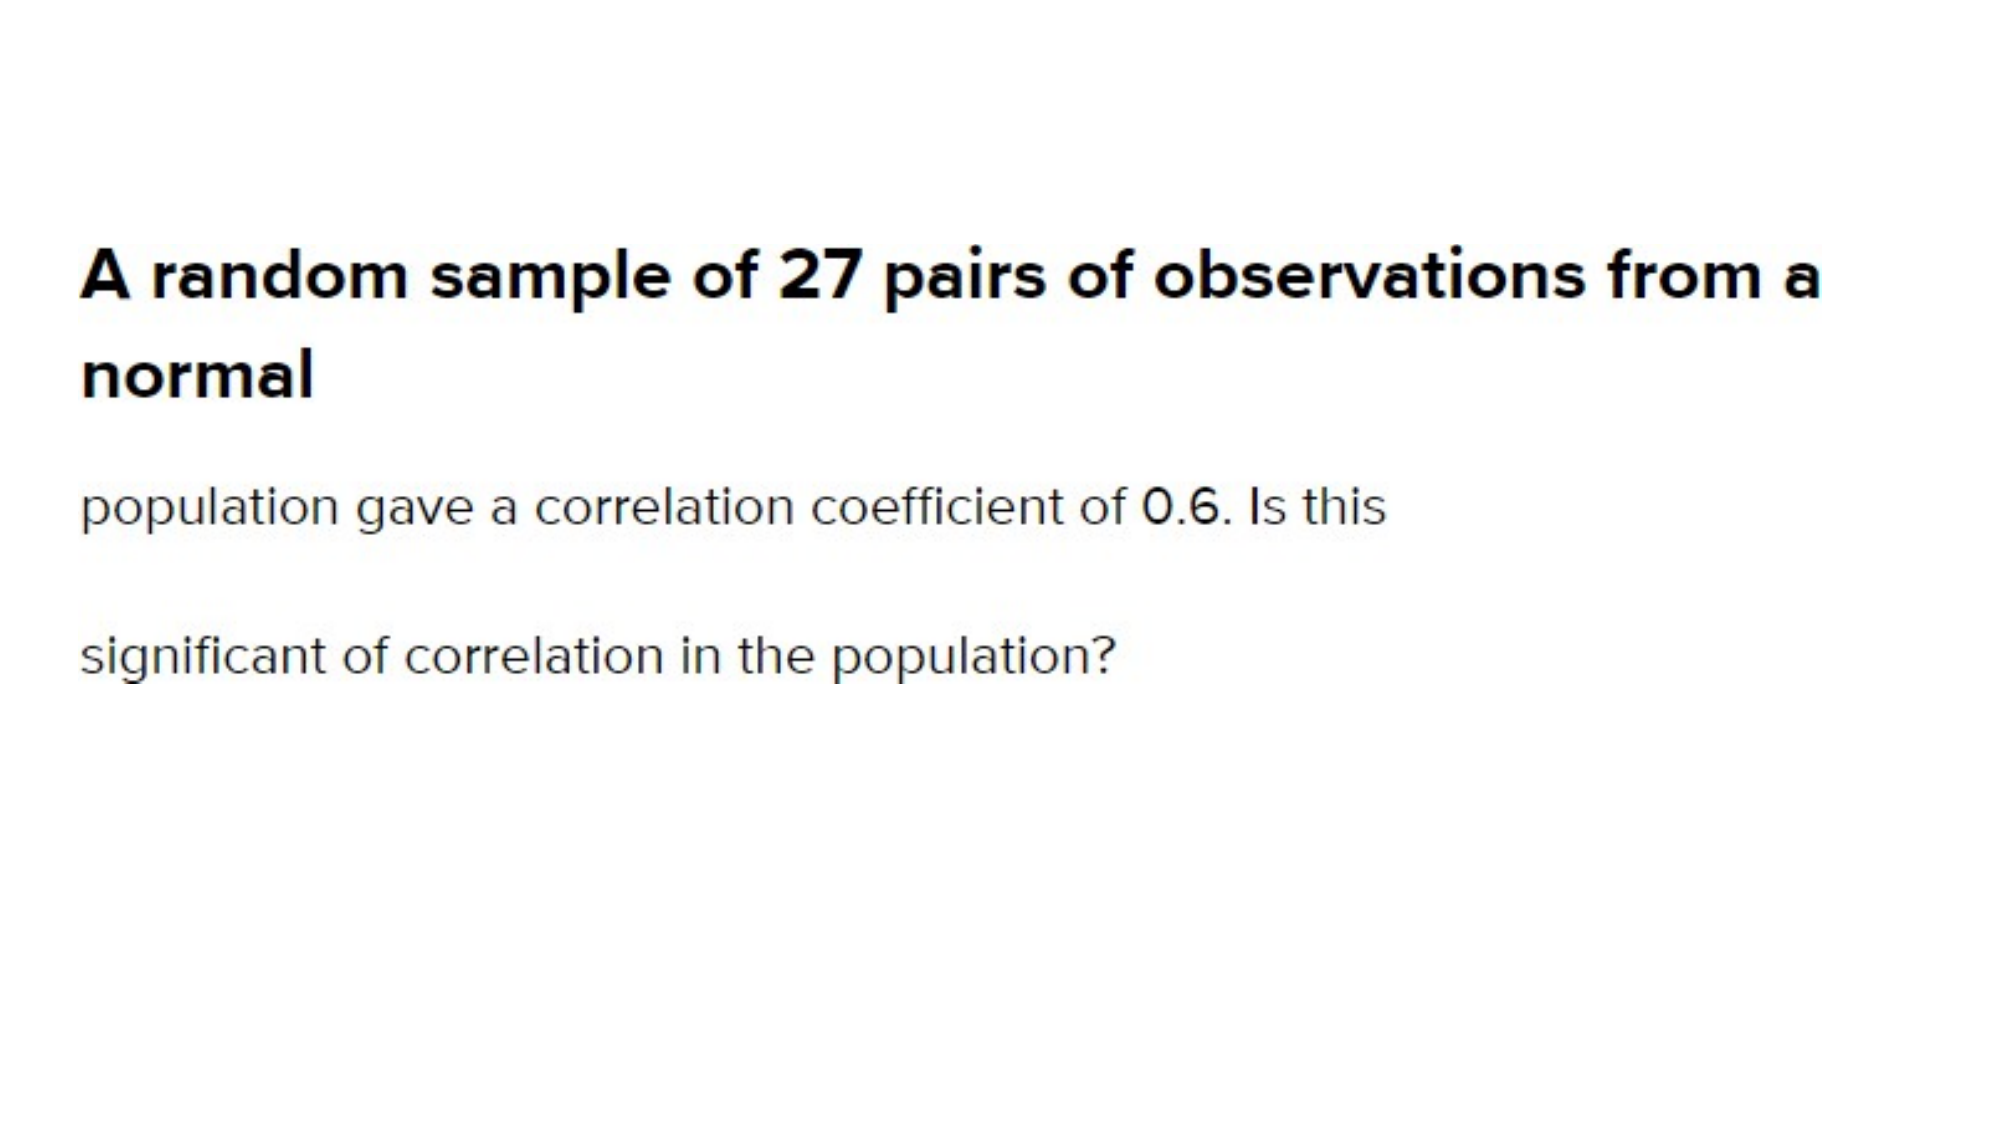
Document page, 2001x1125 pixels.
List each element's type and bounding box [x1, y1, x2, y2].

picture [78, 244, 1823, 685]
